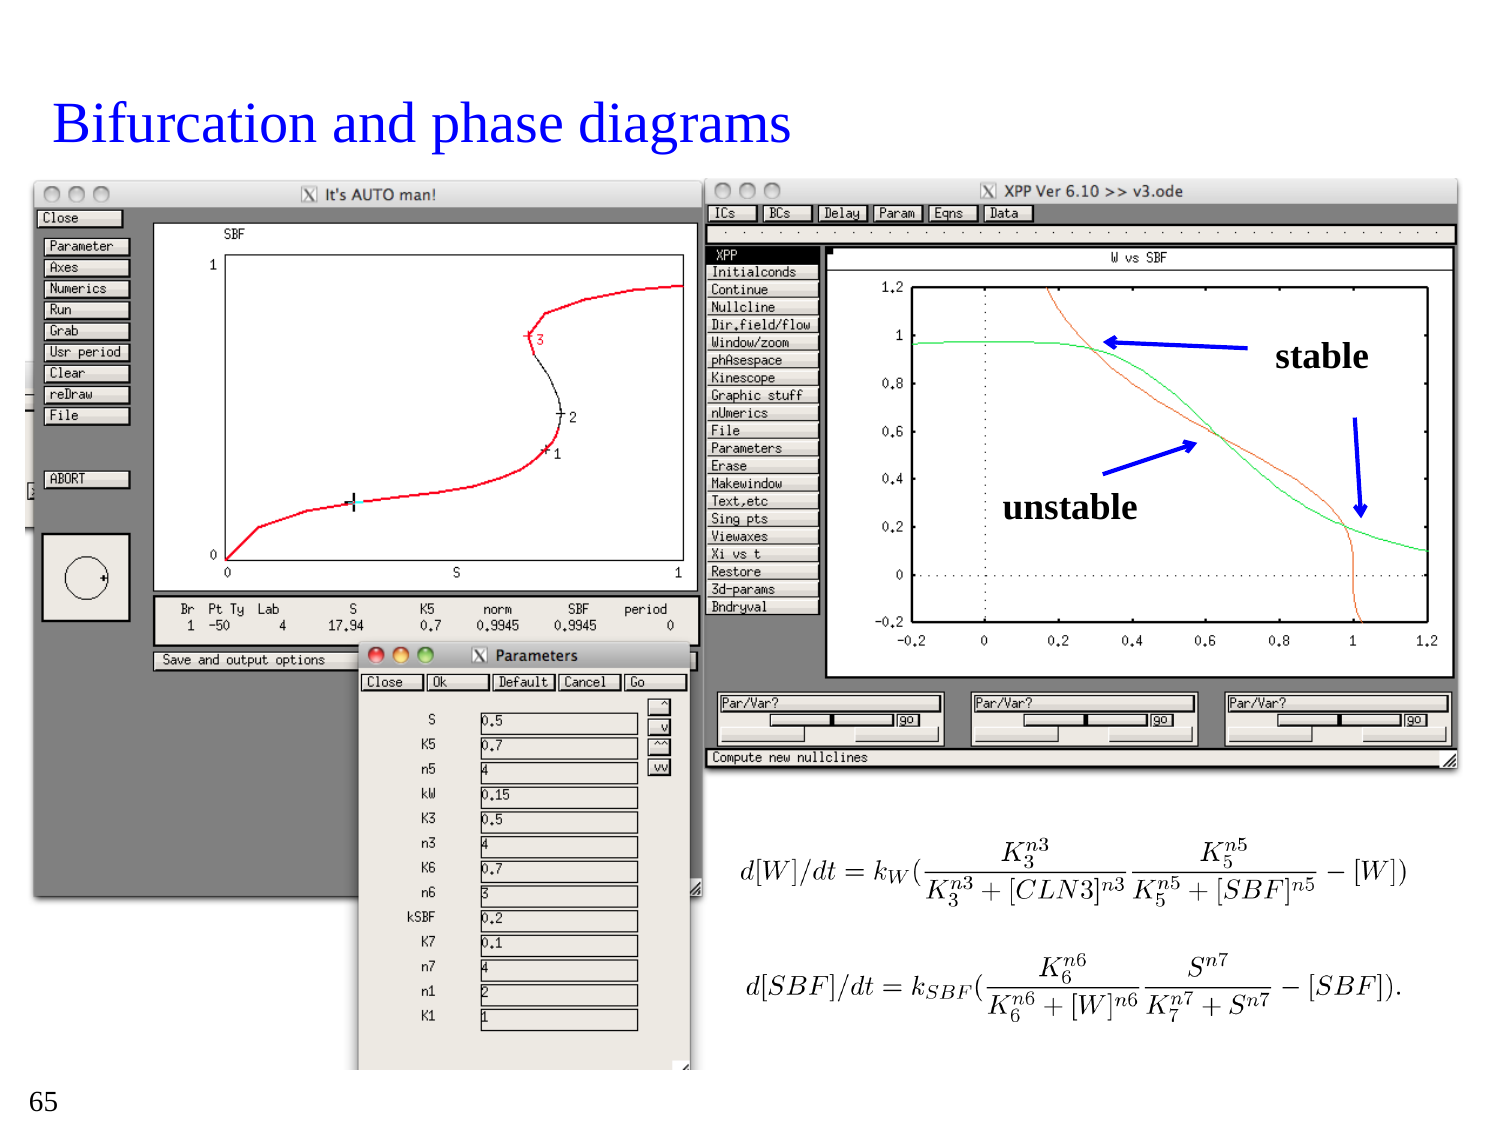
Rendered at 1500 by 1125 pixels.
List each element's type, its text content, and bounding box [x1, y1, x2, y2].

picture [25, 177, 1486, 1070]
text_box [945, 310, 1448, 554]
title Bifurcation and phase diagrams [37, 24, 1313, 176]
